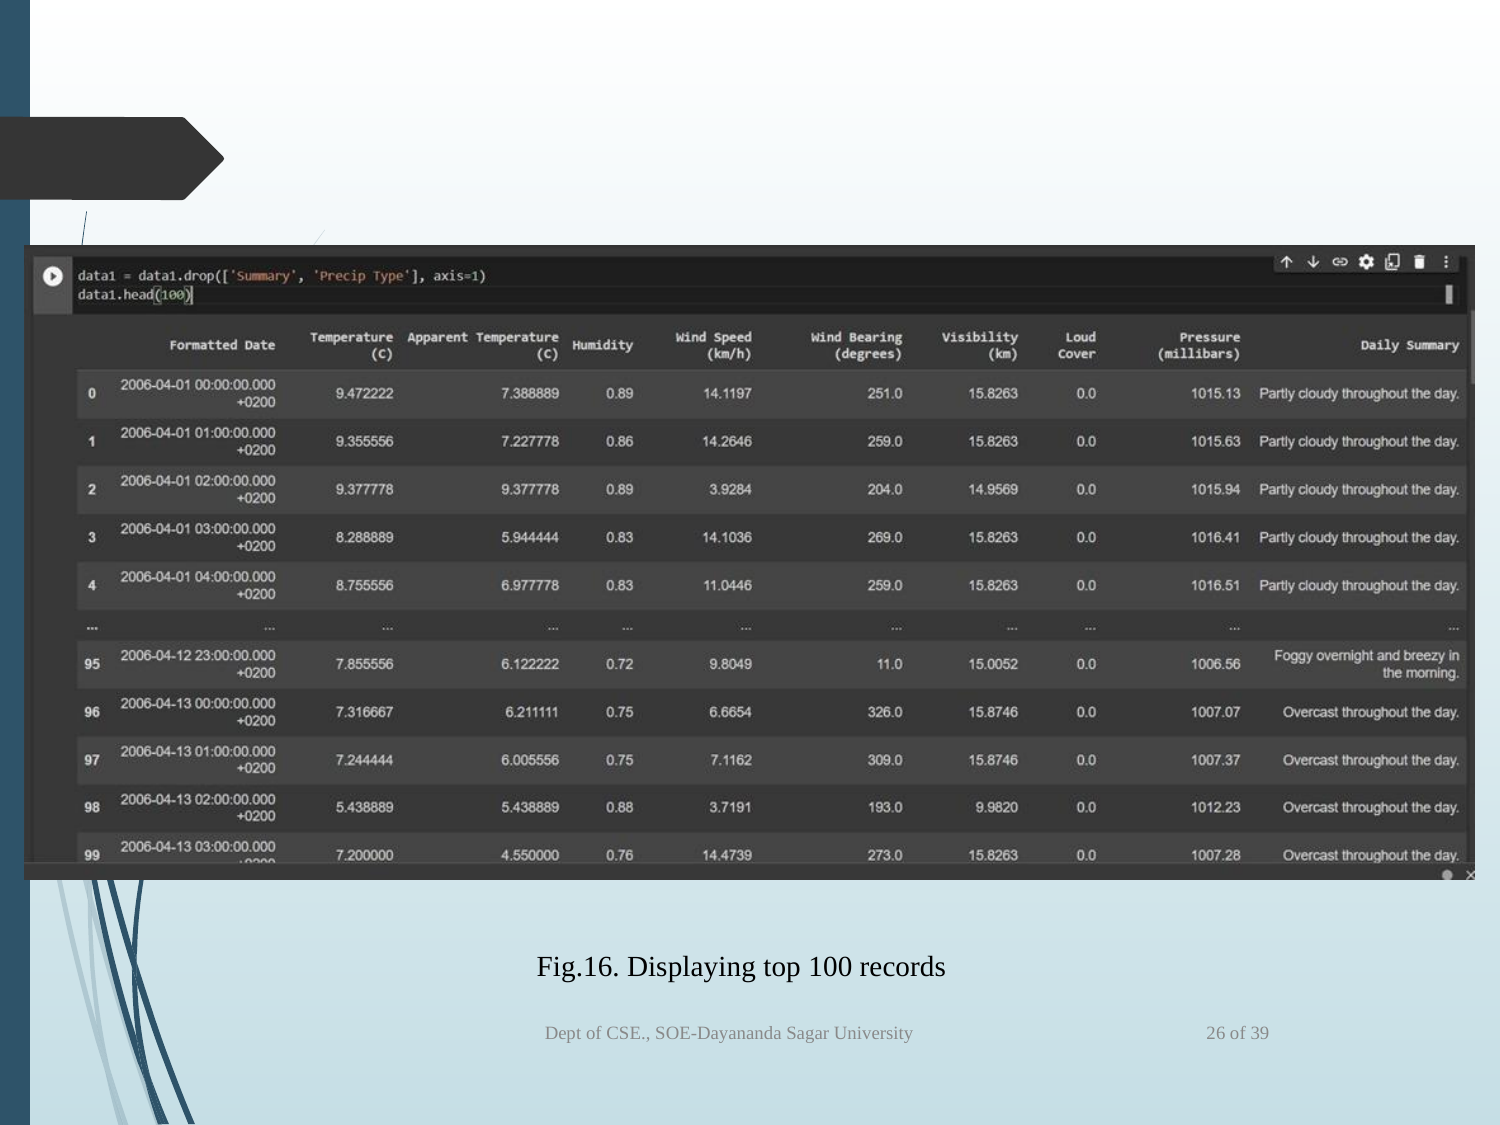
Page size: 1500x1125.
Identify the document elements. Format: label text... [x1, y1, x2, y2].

text_box 26 of 39 [1174, 1002, 1302, 1063]
picture [24, 245, 1476, 880]
text_box Fig.16. Displaying top 100 records [521, 939, 979, 990]
text_box Dept of CSE., SOE-Dayananda Sagar University [328, 1002, 1129, 1063]
